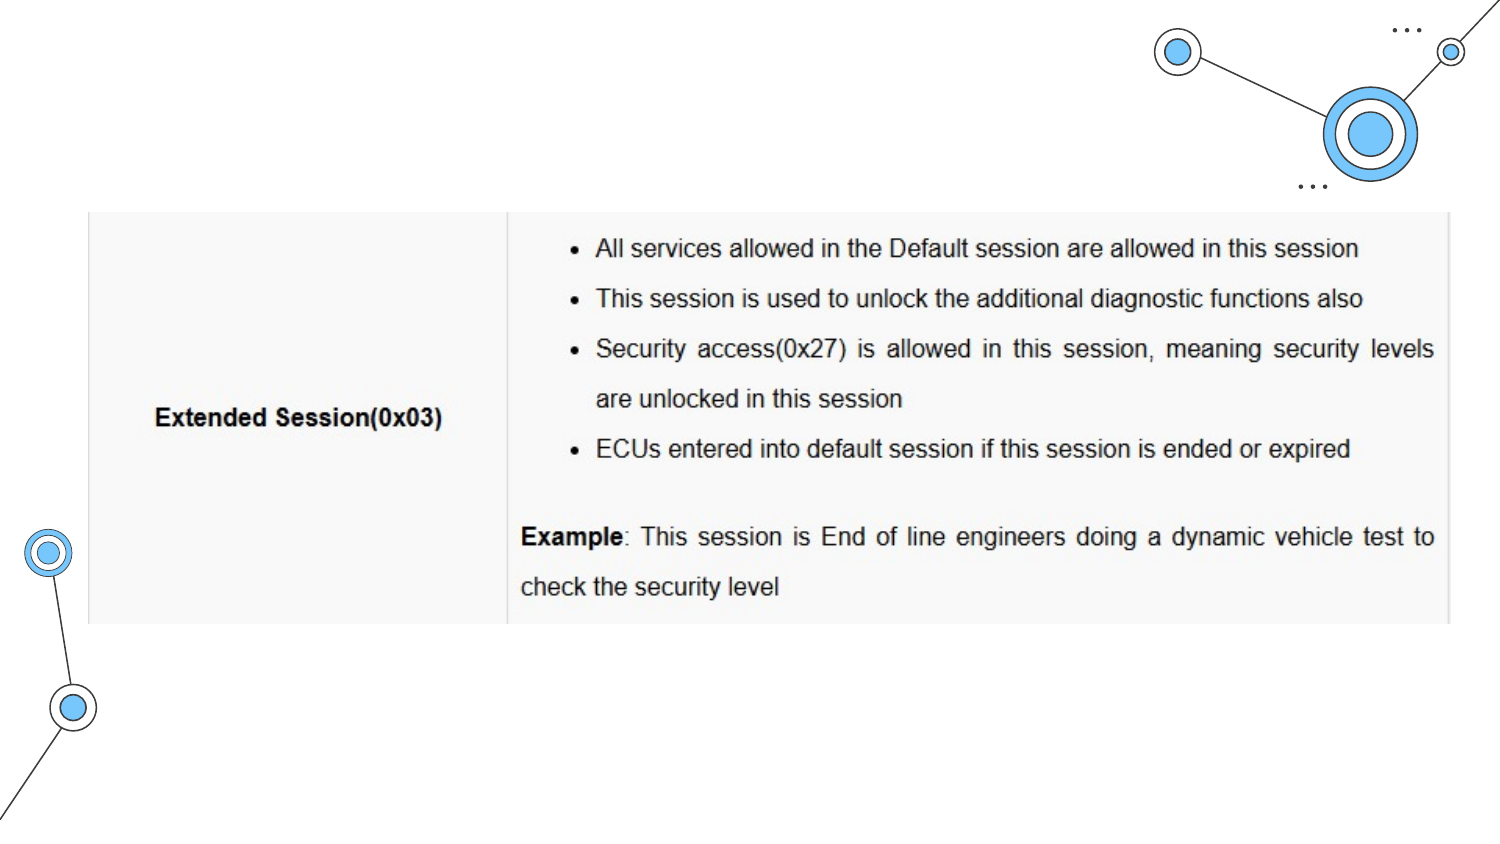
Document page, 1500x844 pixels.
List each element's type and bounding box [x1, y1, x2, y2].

picture [87, 212, 1451, 625]
